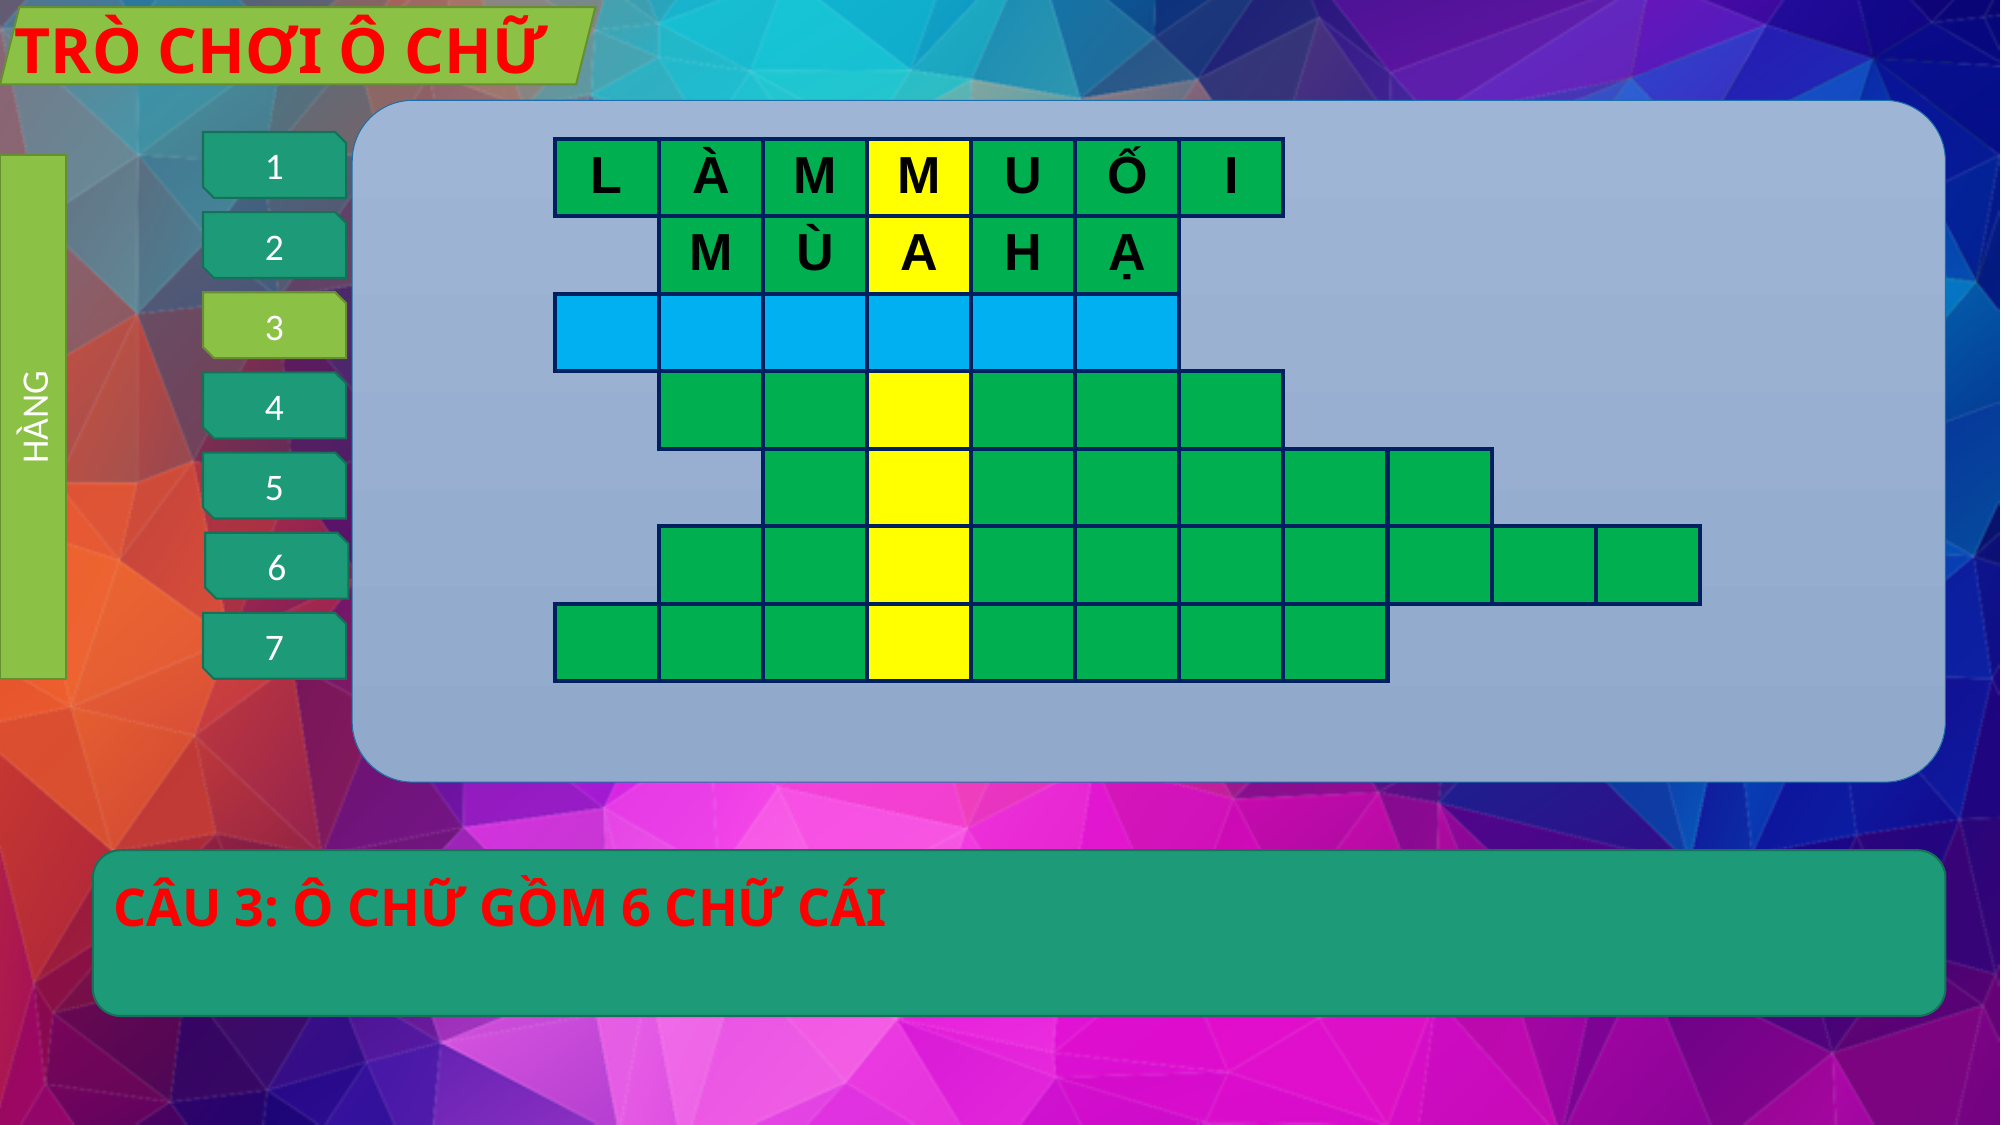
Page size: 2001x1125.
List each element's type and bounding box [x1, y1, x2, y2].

text_box [0, 3, 744, 95]
picture [0, 0, 2001, 1125]
text_box [92, 850, 1946, 1016]
